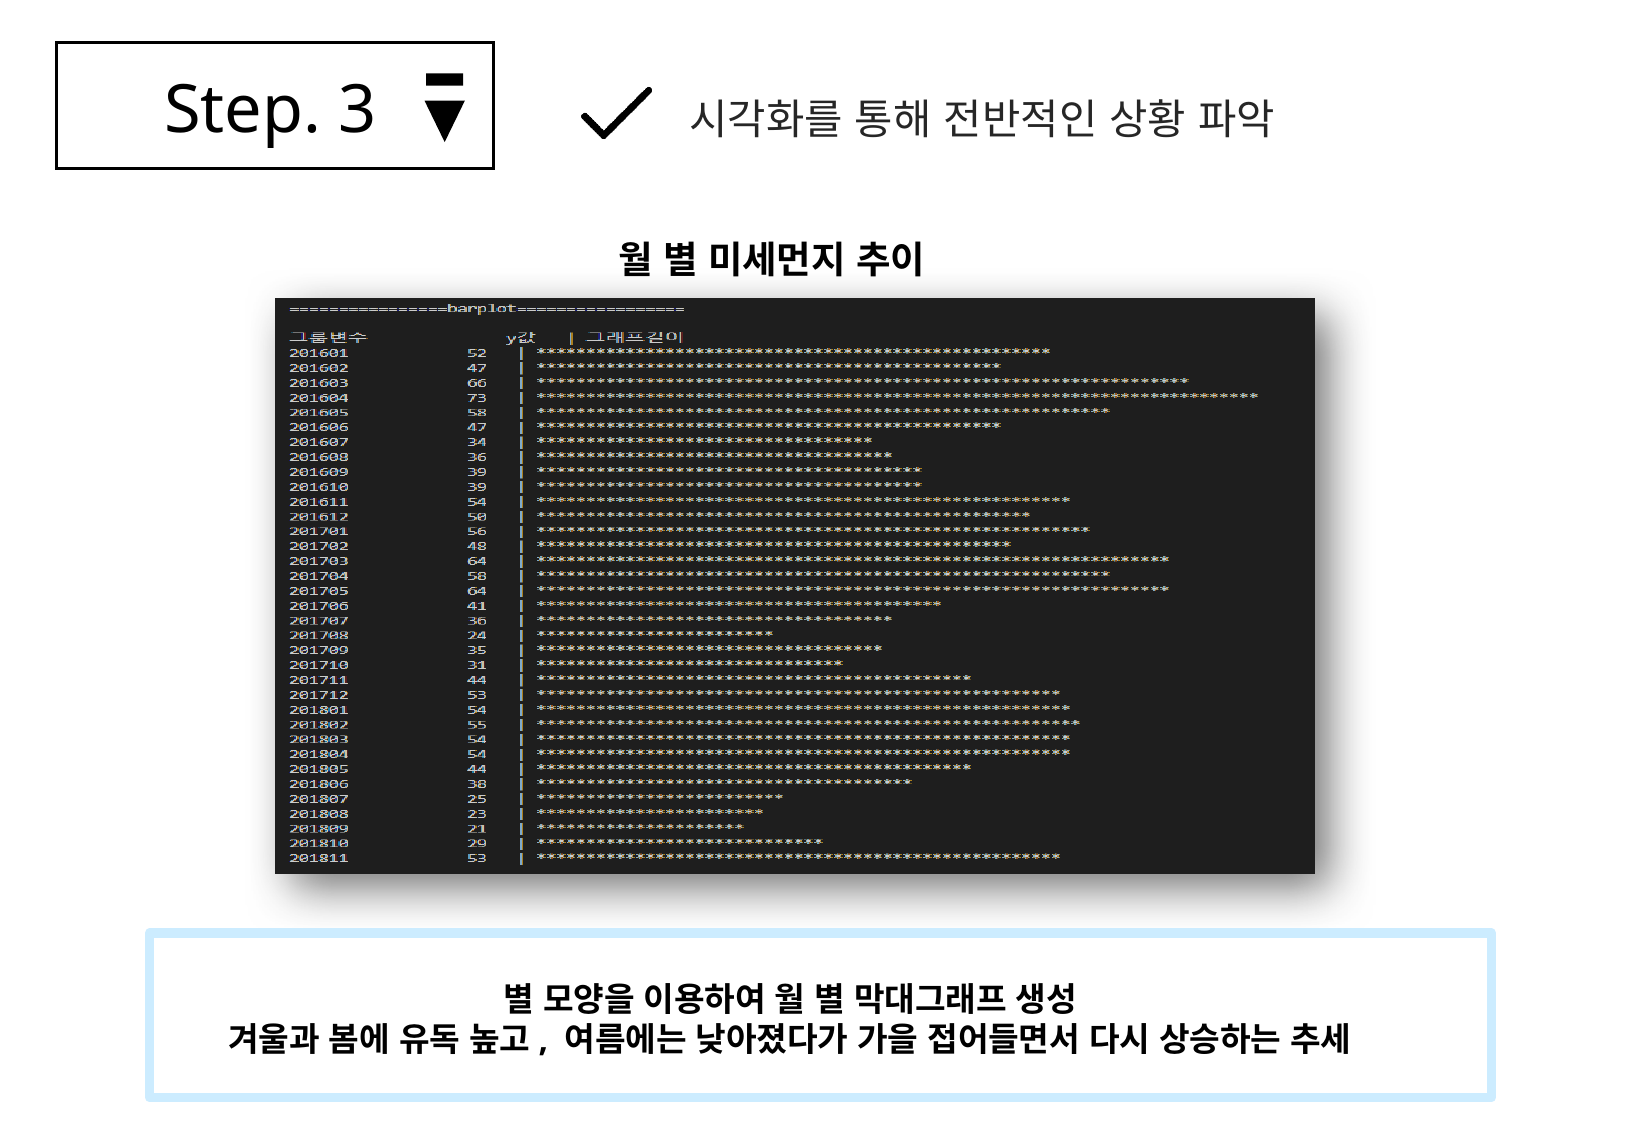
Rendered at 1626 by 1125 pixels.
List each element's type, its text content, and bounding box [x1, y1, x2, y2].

picture [580, 77, 652, 148]
text_box 월 별 미세먼지 추이 [603, 228, 966, 289]
picture [274, 298, 1315, 874]
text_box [68, 932, 1522, 1100]
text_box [56, 42, 494, 169]
text_box 시각화를 통해 전반적인 상황 파악 [674, 85, 1625, 201]
